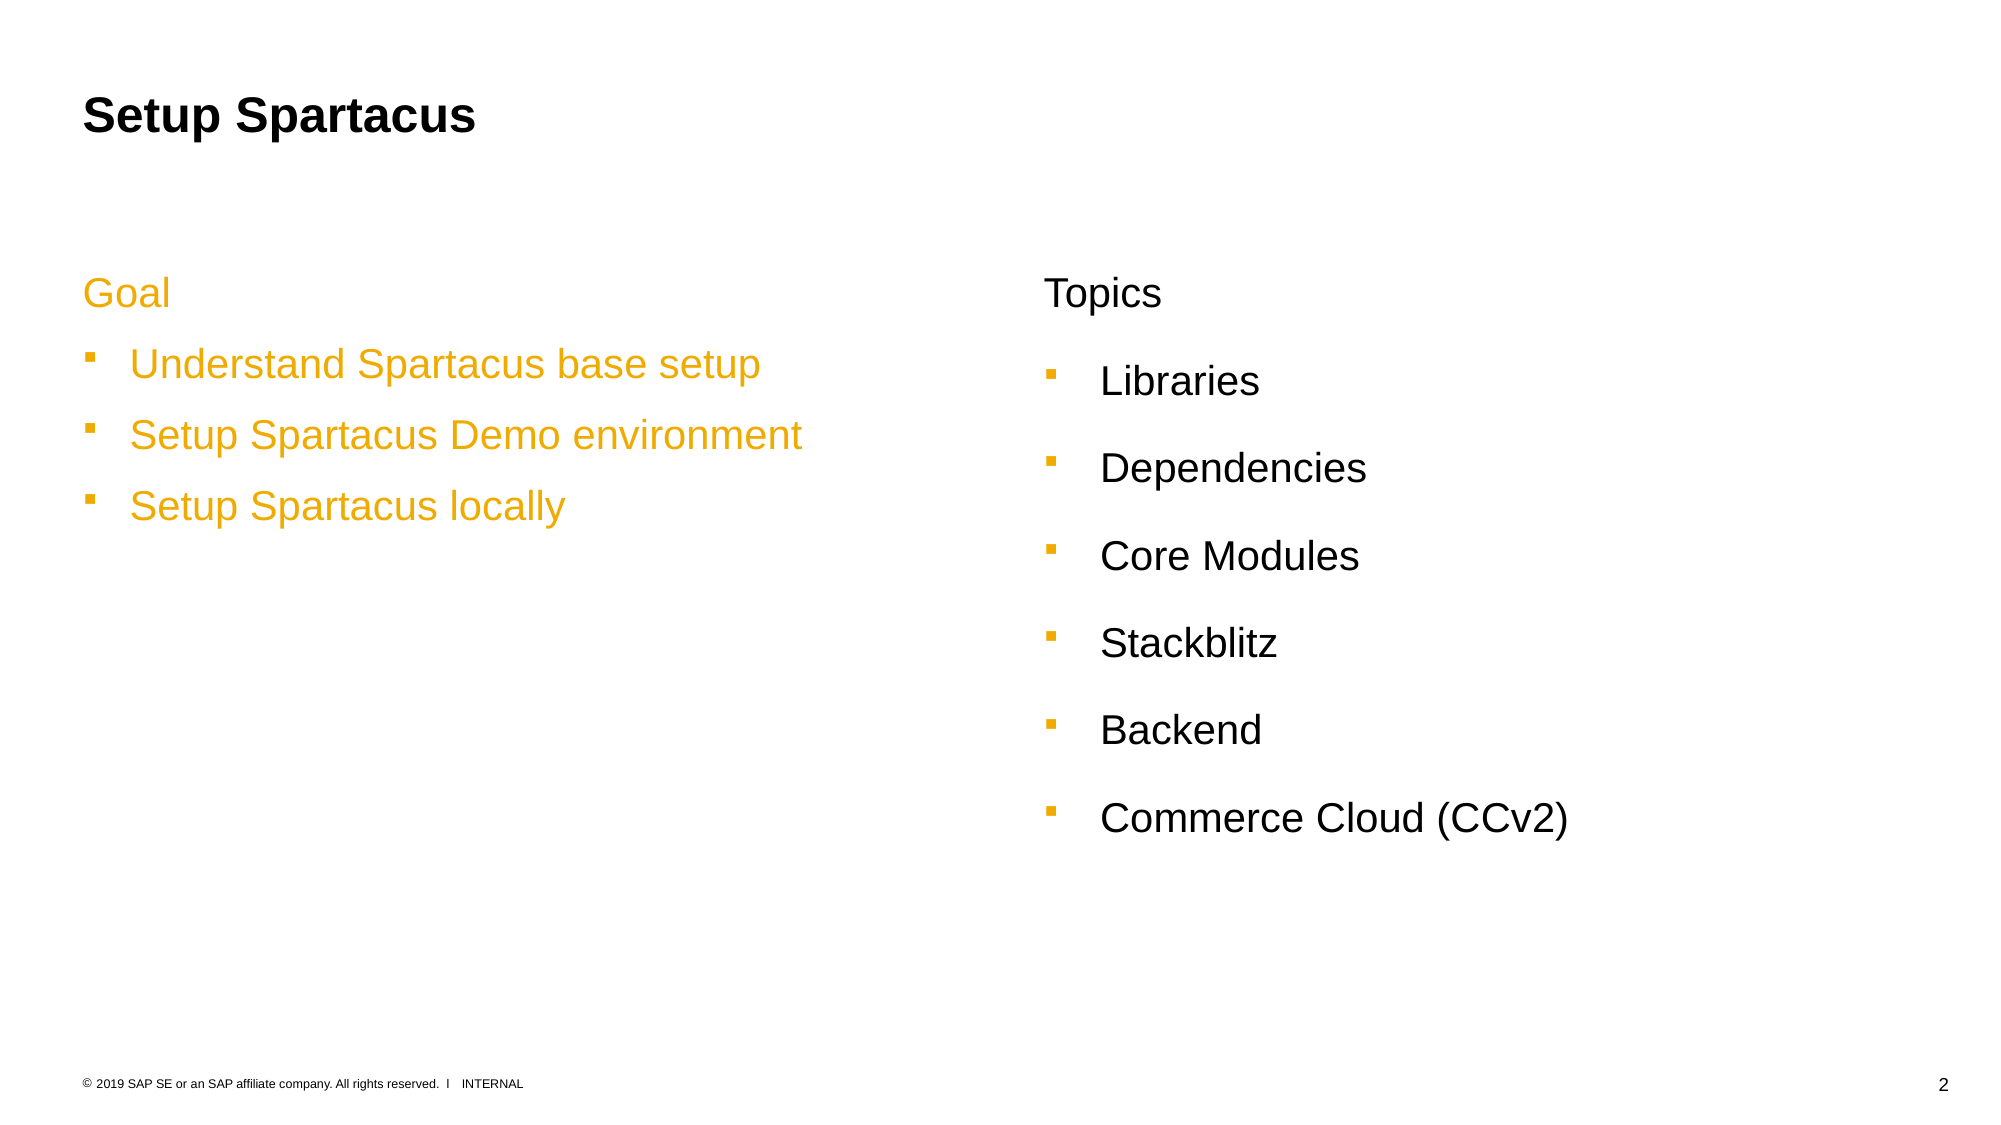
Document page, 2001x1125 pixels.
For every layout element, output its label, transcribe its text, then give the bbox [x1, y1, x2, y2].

title Setup Spartacus [82, 82, 1918, 144]
list Goal Understand Spartacus base setup Setup Spartacus Demo environment Setup Spartacus locally [82, 265, 957, 1040]
list Topics Libraries Dependencies Core Modules Stackblitz Backend Commerce Cloud (CCv2) [1043, 265, 1918, 1040]
